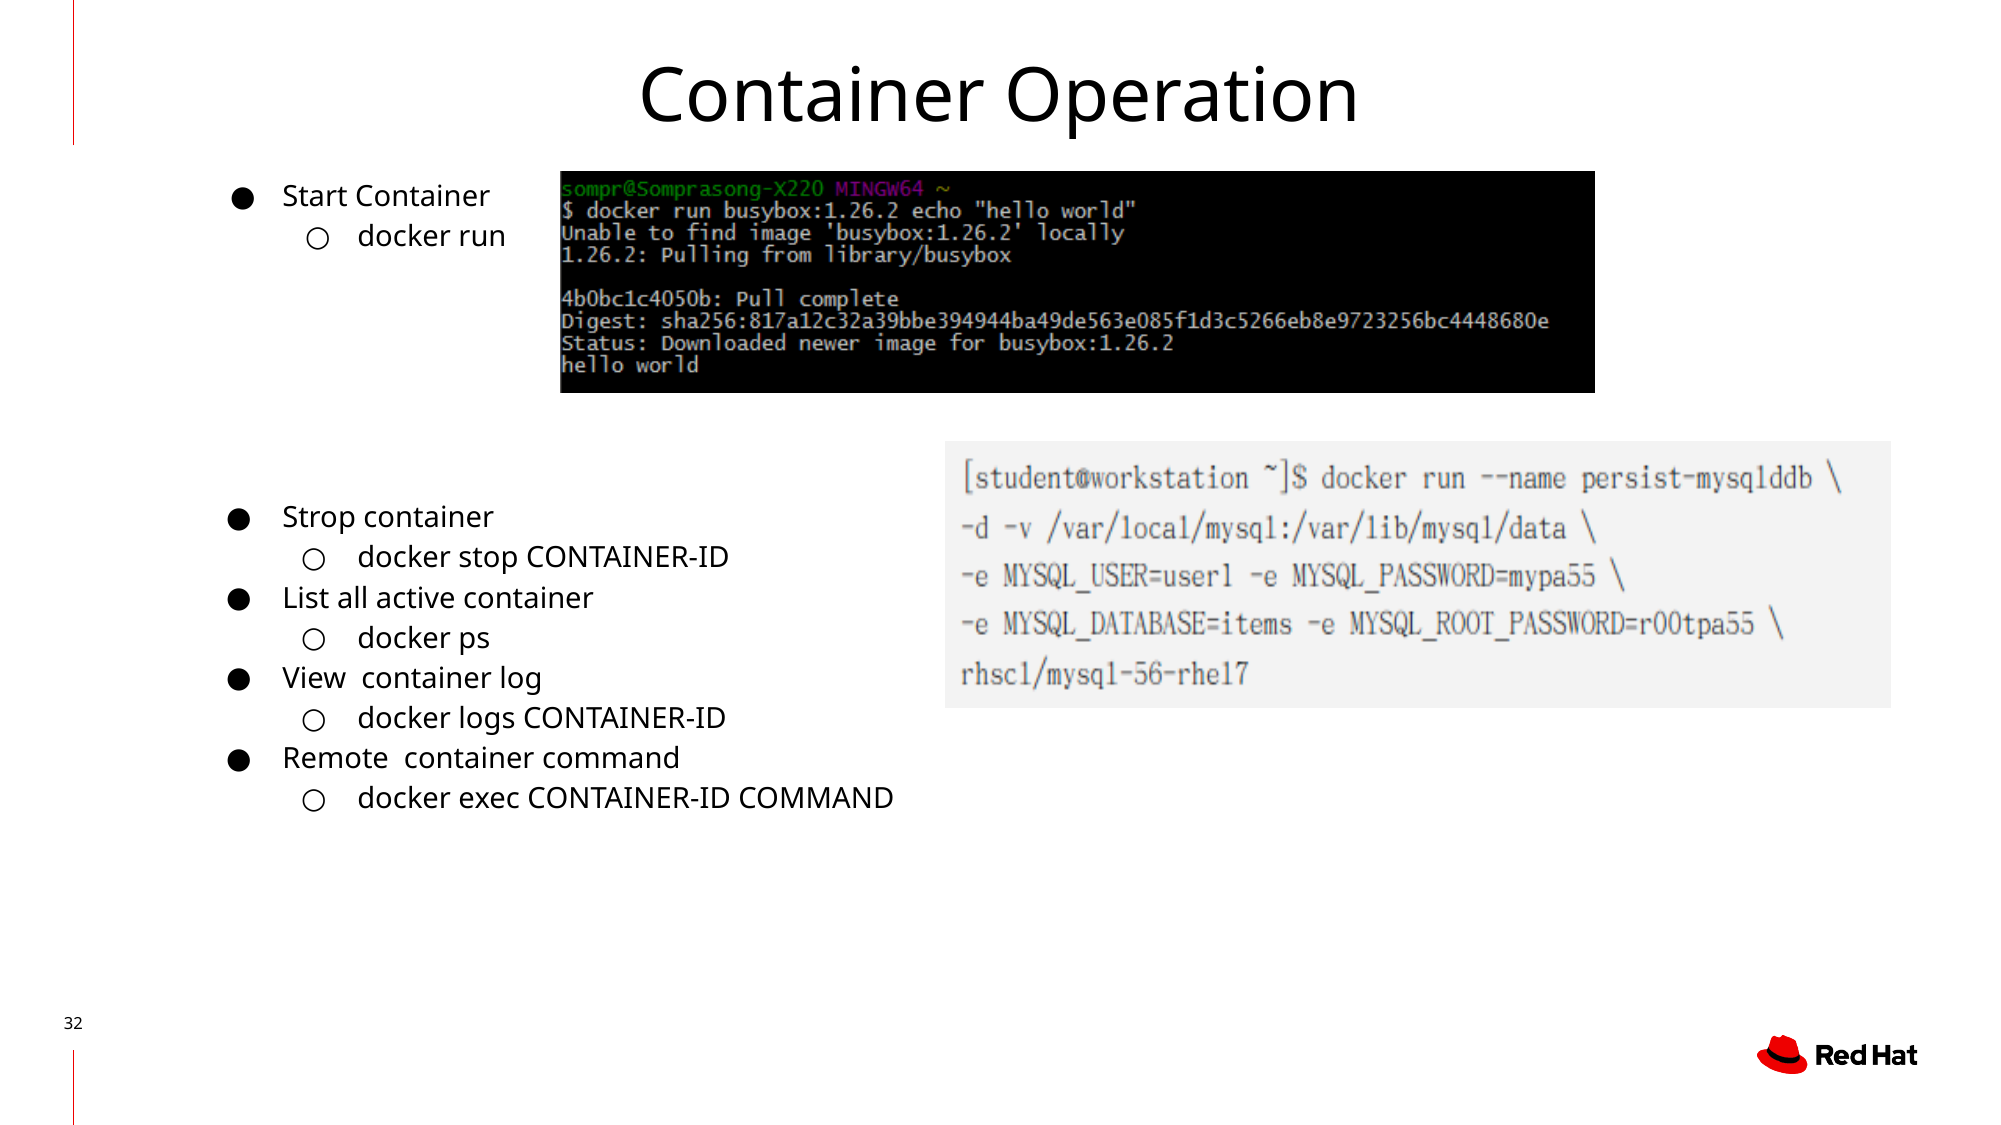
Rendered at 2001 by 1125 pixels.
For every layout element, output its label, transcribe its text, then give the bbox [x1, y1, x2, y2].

title Container Operation [145, 46, 1855, 137]
picture [559, 171, 1595, 393]
picture [1757, 1035, 1918, 1074]
text_box Start Container docker run Strop container docker stop CONTAINER-ID List all active container docker ps View container log docker logs CONTAINER-ID Remote container command docker exec CONTAINER-ID COMMAND [192, 157, 1773, 650]
slide_number ‹#› [13, 1012, 134, 1036]
picture [945, 441, 1891, 708]
